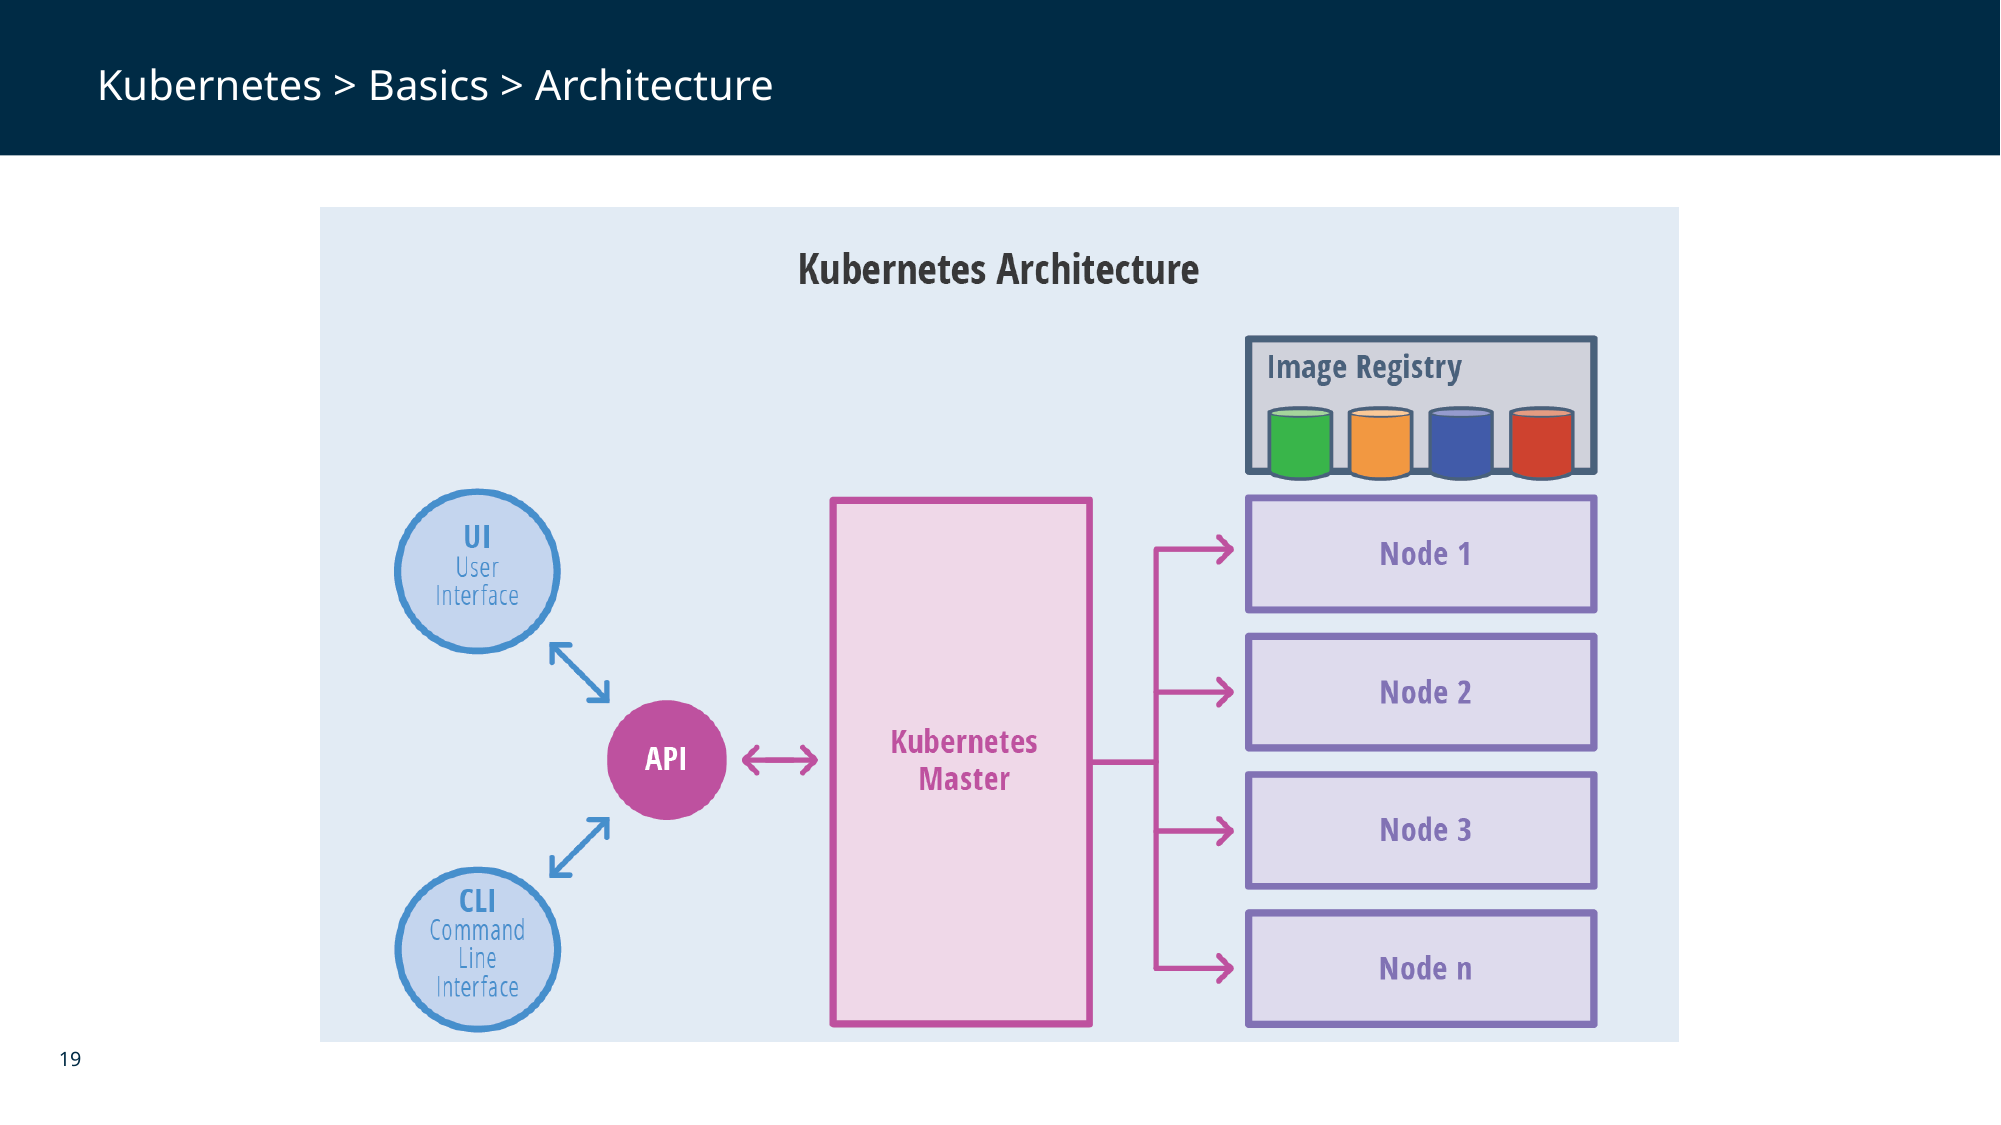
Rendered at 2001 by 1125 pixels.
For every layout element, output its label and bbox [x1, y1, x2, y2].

text_box [0, 0, 2000, 156]
picture [320, 207, 1679, 1042]
